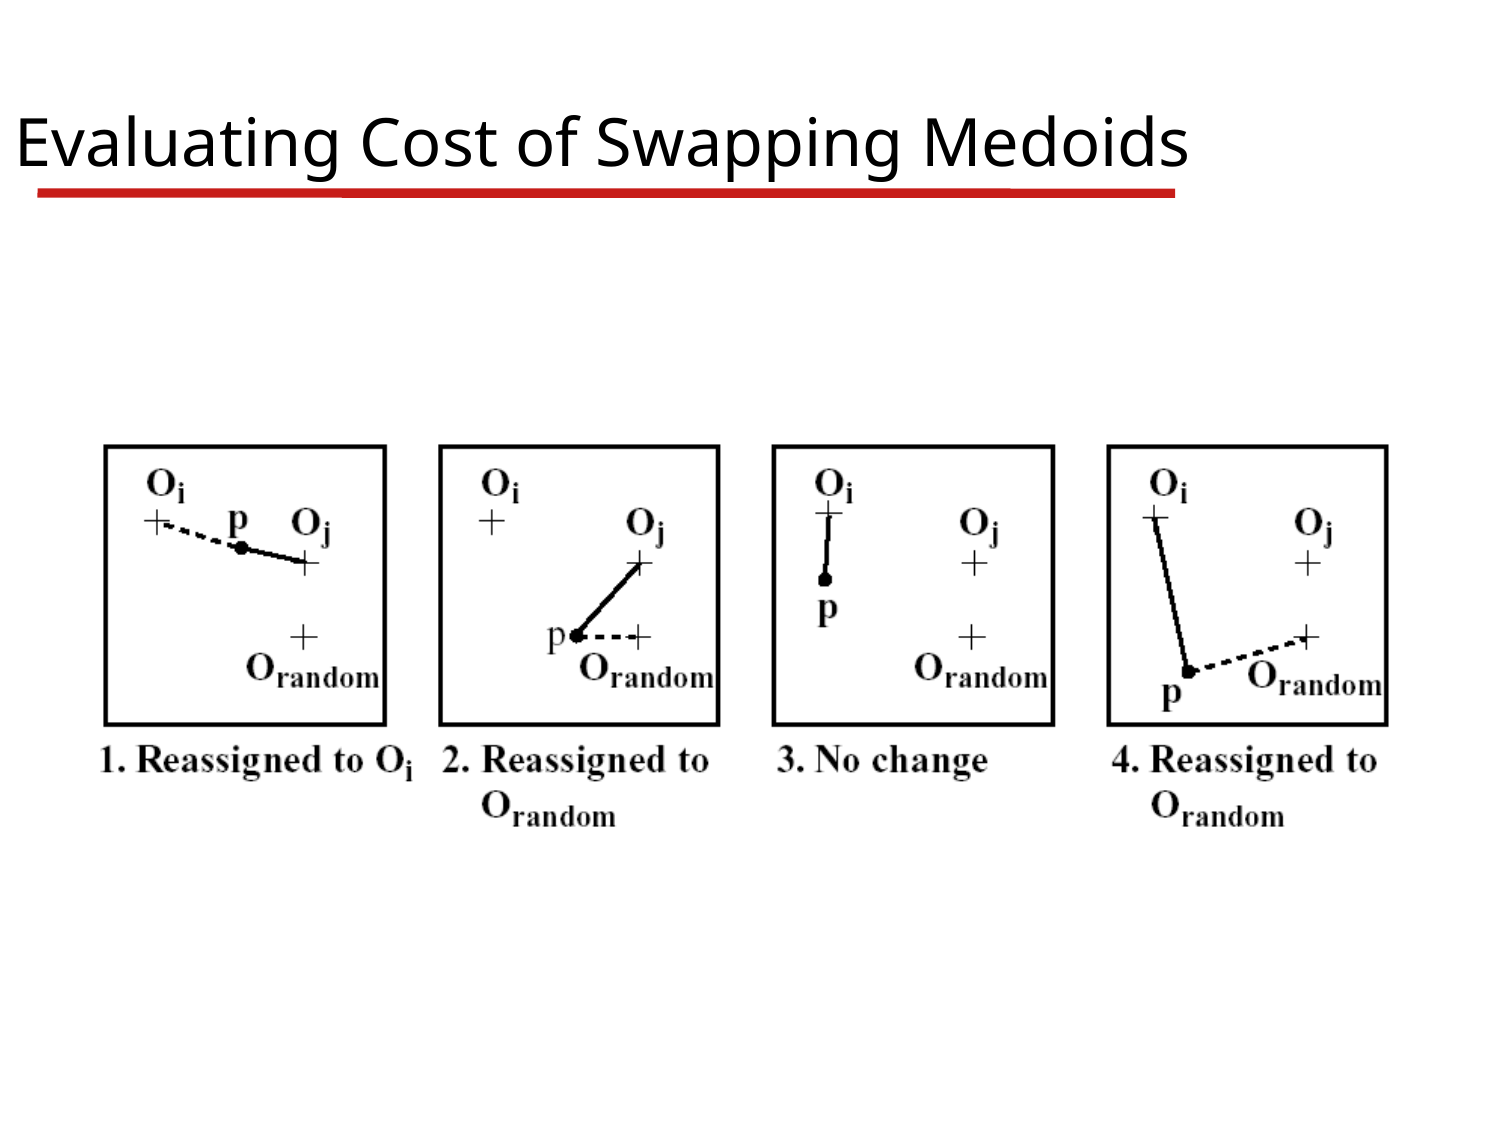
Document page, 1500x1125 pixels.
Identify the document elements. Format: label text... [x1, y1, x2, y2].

picture [74, 422, 1426, 845]
text_box Evaluating Cost of Swapping Medoids [0, 0, 1401, 188]
